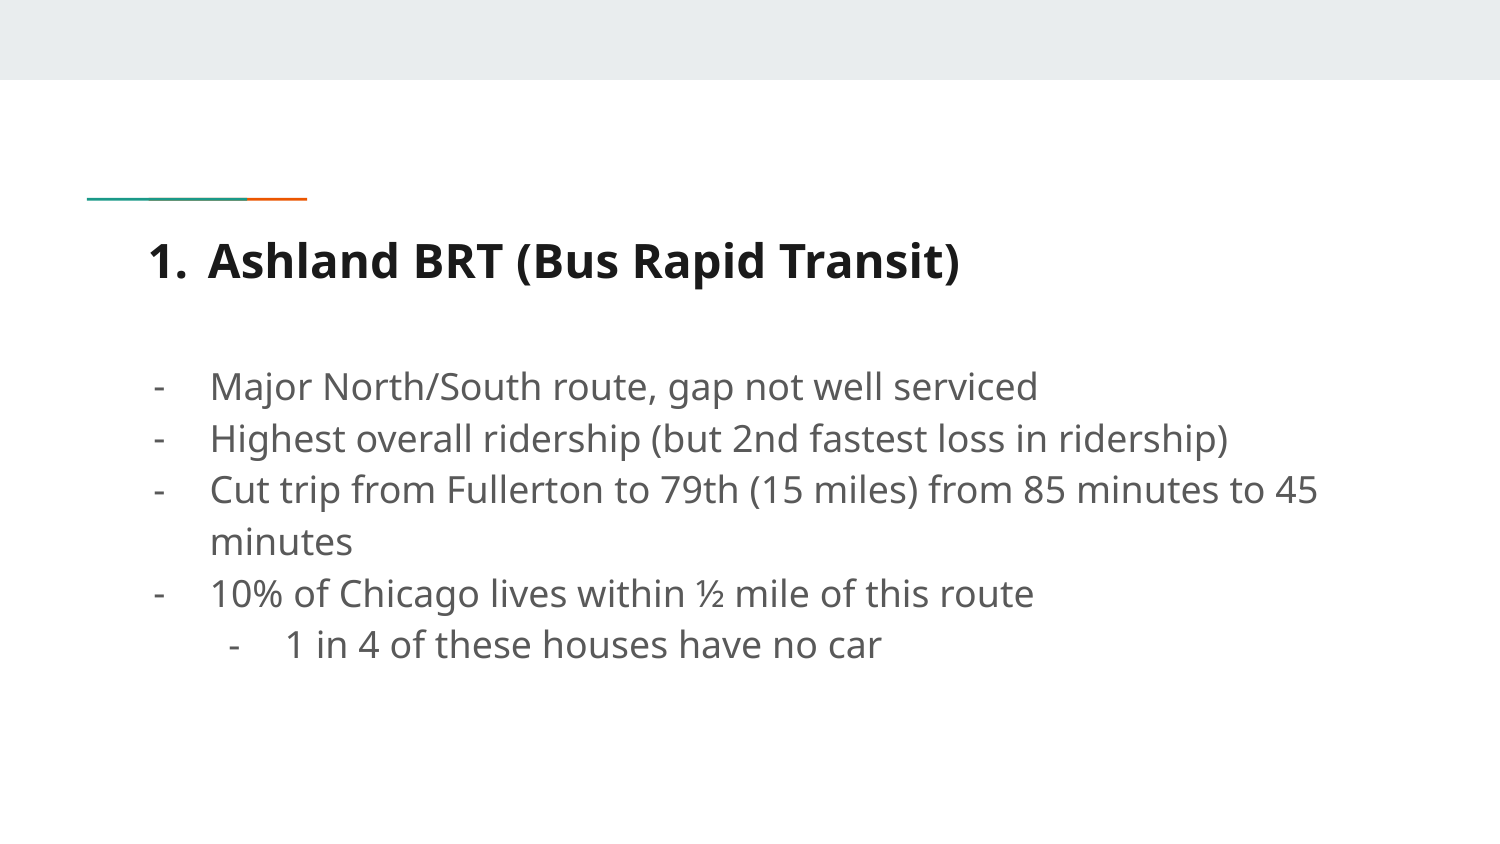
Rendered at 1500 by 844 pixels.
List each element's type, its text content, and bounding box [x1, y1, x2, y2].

list Major North/South route, gap not well serviced Highest overall ridership (but 2nd fastest loss in ridership) Cut trip from Fullerton to 79th (15 miles) from 85 minutes to 45 minutes 10% of Chicago lives within ½ mile of this route 1 in 4 of these houses have no car [119, 341, 1381, 712]
title Ashland BRT (Bus Rapid Transit) [119, 216, 1381, 305]
